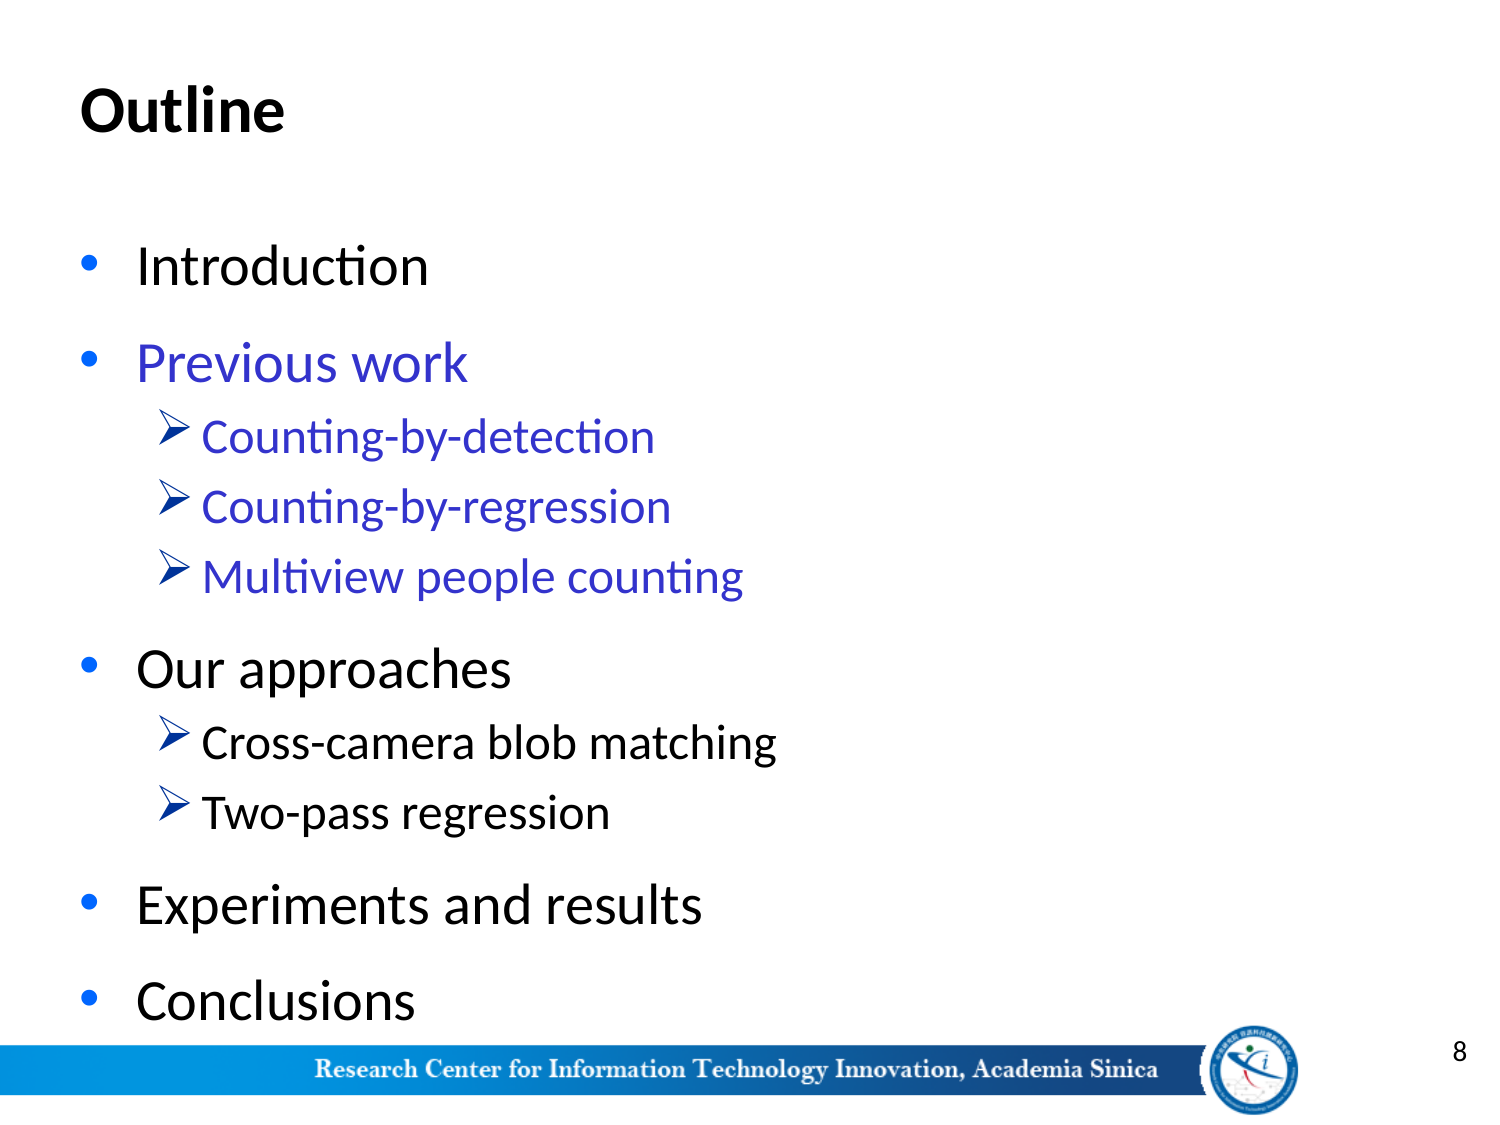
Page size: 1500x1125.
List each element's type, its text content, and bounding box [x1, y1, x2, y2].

list Introduction Previous work Counting-by-detection Counting-by-regression Multiview people counting Our approaches Cross-camera blob matching Two-pass regression Experiments and results Conclusions [64, 219, 1436, 981]
title Outline [64, 30, 1436, 182]
picture [0, 1020, 1329, 1125]
slide_number 8 [1340, 1024, 1483, 1103]
